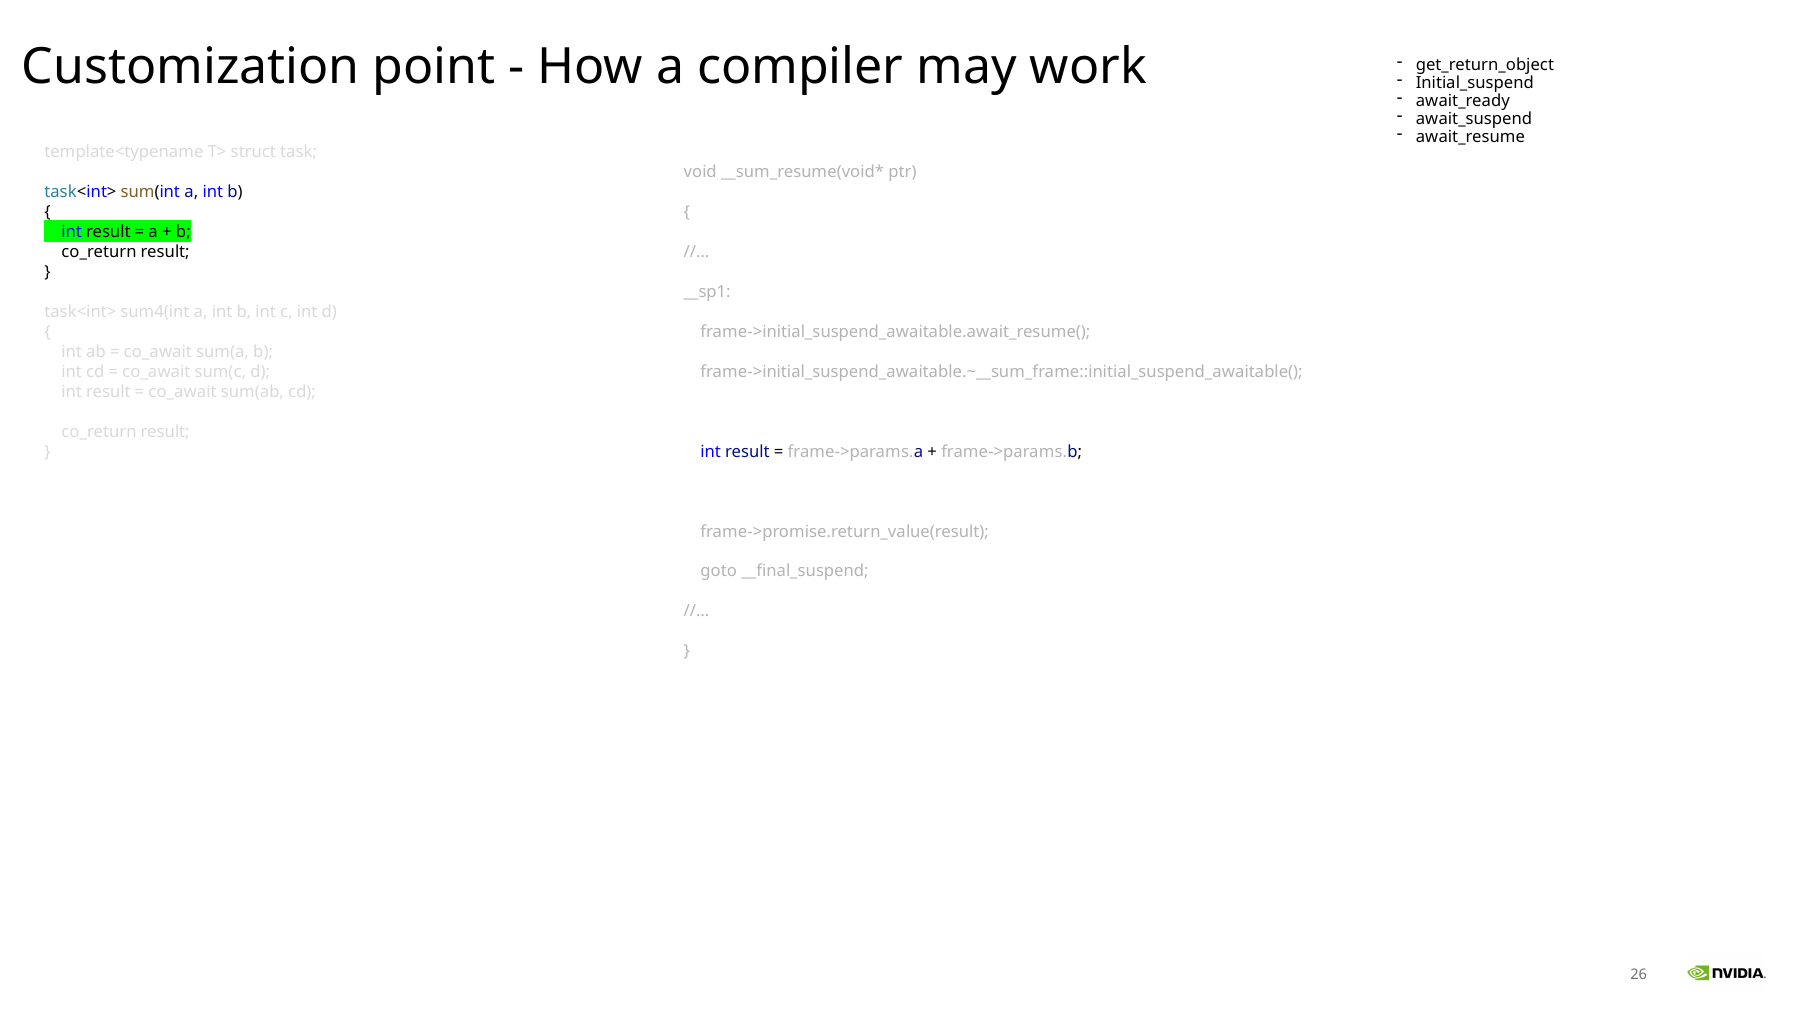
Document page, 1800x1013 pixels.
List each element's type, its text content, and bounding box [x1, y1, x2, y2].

picture [1687, 953, 1766, 993]
text_box get_return_object Initial_suspend await_ready await_suspend await_resume [1380, 47, 1571, 155]
text_box template<typename T> struct task; task<int> sum(int a, int b) { int result = a + b; co_return result; } task<int> sum4(int a, int b, int c, int d) { int ab = co_await sum(a, b); int cd = co_await sum(c, d); int result = co_await sum(ab, cd); co_return result; } [28, 132, 478, 470]
text_box Customization point - How a compiler may work [5, 30, 1165, 103]
text_box void __sum_resume(void* ptr) { //… __sp1: frame->initial_suspend_awaitable.await_resume(); frame->initial_suspend_awaitable.~__sum_frame::initial_suspend_awaitable(); int result = frame->params.a + frame->params.b; frame->promise.return_value(result); goto __final_suspend; //… } [667, 132, 1787, 669]
